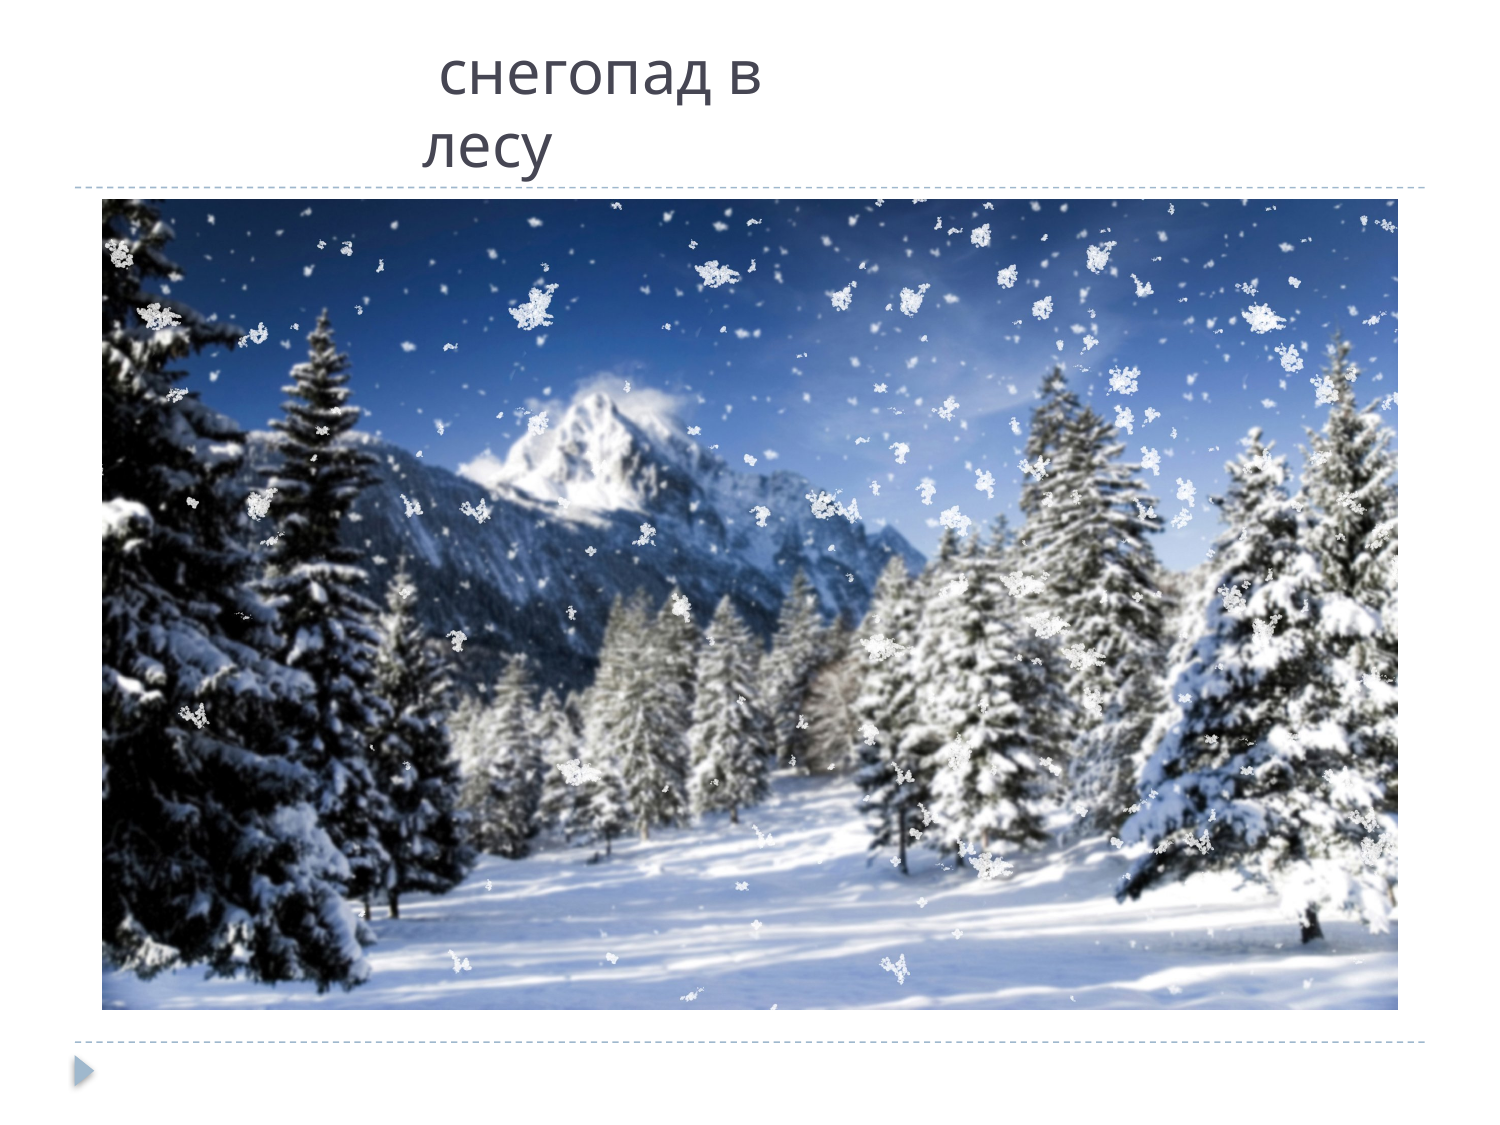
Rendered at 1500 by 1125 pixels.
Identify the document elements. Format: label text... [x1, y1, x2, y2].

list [101, 199, 1399, 1011]
title снегопад в лесу [407, 24, 904, 188]
